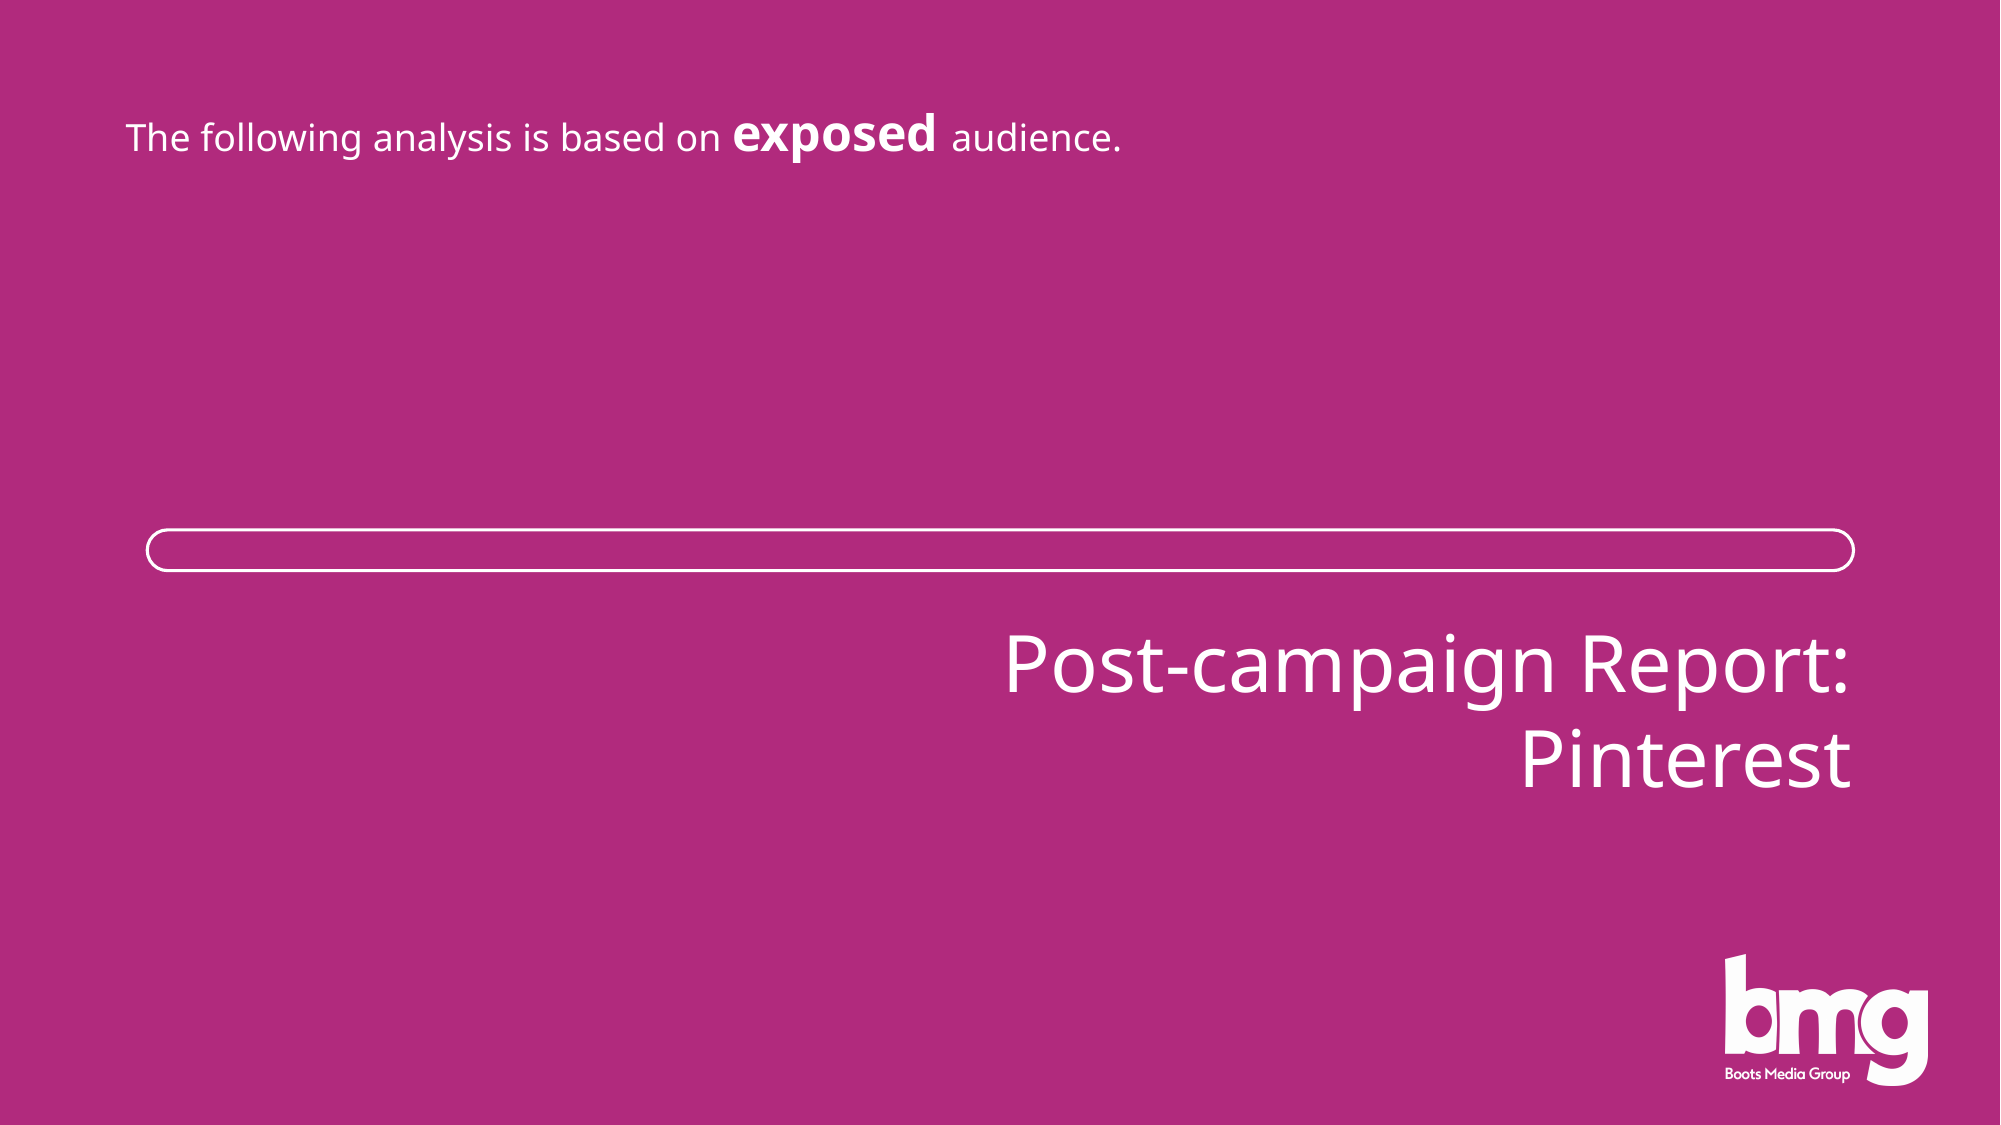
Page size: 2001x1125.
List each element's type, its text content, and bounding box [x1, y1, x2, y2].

text_box The following analysis is based on exposed audience. [125, 101, 1406, 158]
picture [1725, 954, 1928, 1086]
title Post-campaign Report: Pinterest [770, 612, 1853, 804]
